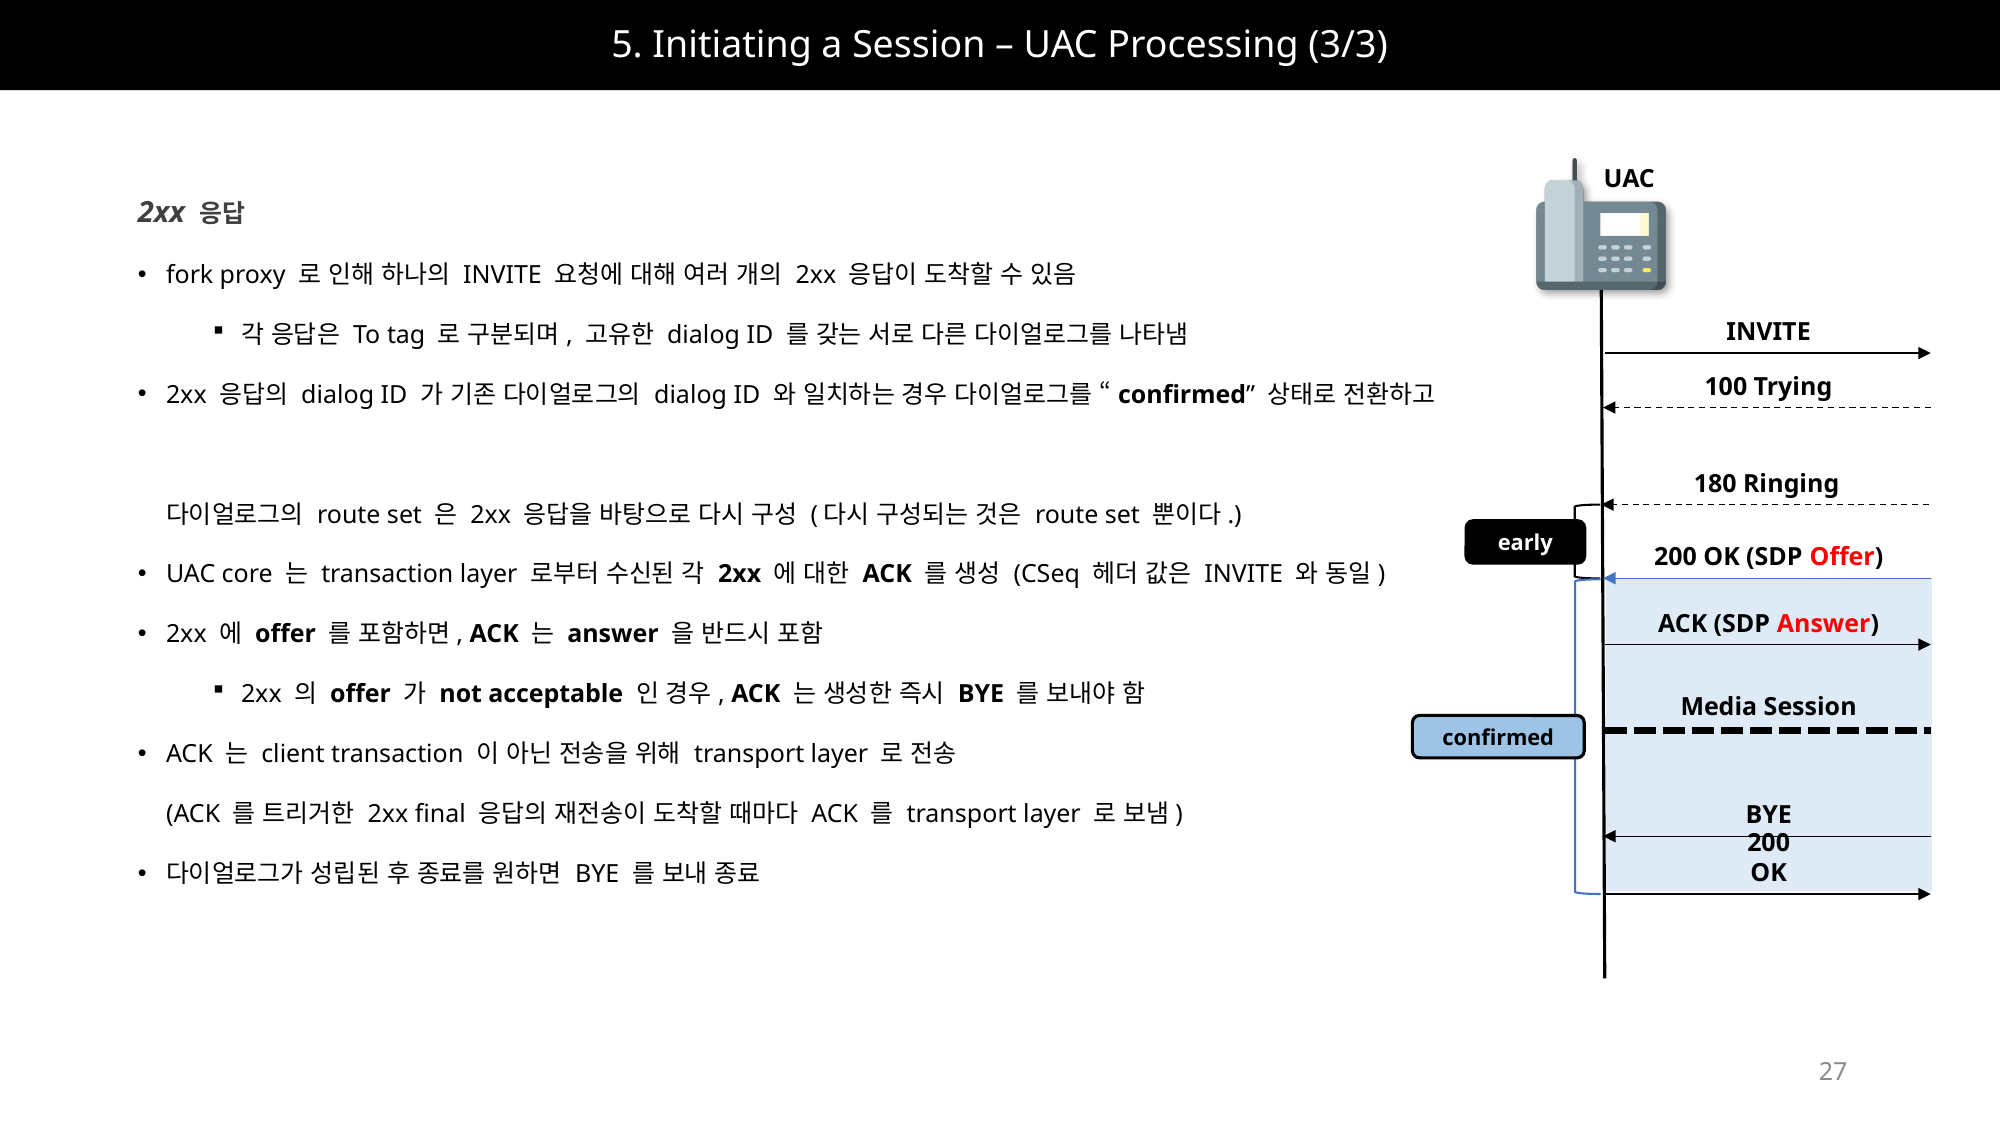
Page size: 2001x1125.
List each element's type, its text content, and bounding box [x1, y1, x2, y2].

slide_number 27 [1412, 1042, 1863, 1103]
text_box 2xx 응답 fork proxy 로 인해 하나의 INVITE 요청에 대해 여러 개의 2xx 응답이 도착할 수 있음 각 응답은 To tag 로 구분되며, 고유한 dialog ID 를 갖는 서로 다른 다이얼로그를 나타냄 2xx 응답의 dialog ID 가 기존 다이얼로그의 dialog ID 와 일치하는 경우 다이얼로그를 “confirmed” 상태로 전환하고 다이얼로그의 route set 은 2xx 응답을 바탕으로 다시 구성 (다시 구성되는 것은 route set 뿐이다.) UAC core 는 transaction layer 로부터 수신된 각 2xx 에 대한 ACK 를 생성 (CSeq 헤더 값은 INVITE 와 동일) 2xx 에 offer 를 포함하면, ACK 는 answer 을 반드시 포함 2xx 의 offer 가 not acceptable 인 경우, ACK 는 생성한 즉시 BYE 를 보내야 함 ACK 는 client transaction 이 아닌 전송을 위해 transport layer 로 전송 (ACK 를 트리거한 2xx final 응답의 재전송이 도착할 때마다 ACK 를 transport layer 로 보냄) 다이얼로그가 성립된 후 종료를 원하면 BYE 를 보내 종료 [123, 151, 1454, 895]
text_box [1412, 154, 1932, 979]
title 5. Initiating a Session – UAC Processing (3/3) [0, 0, 2000, 91]
